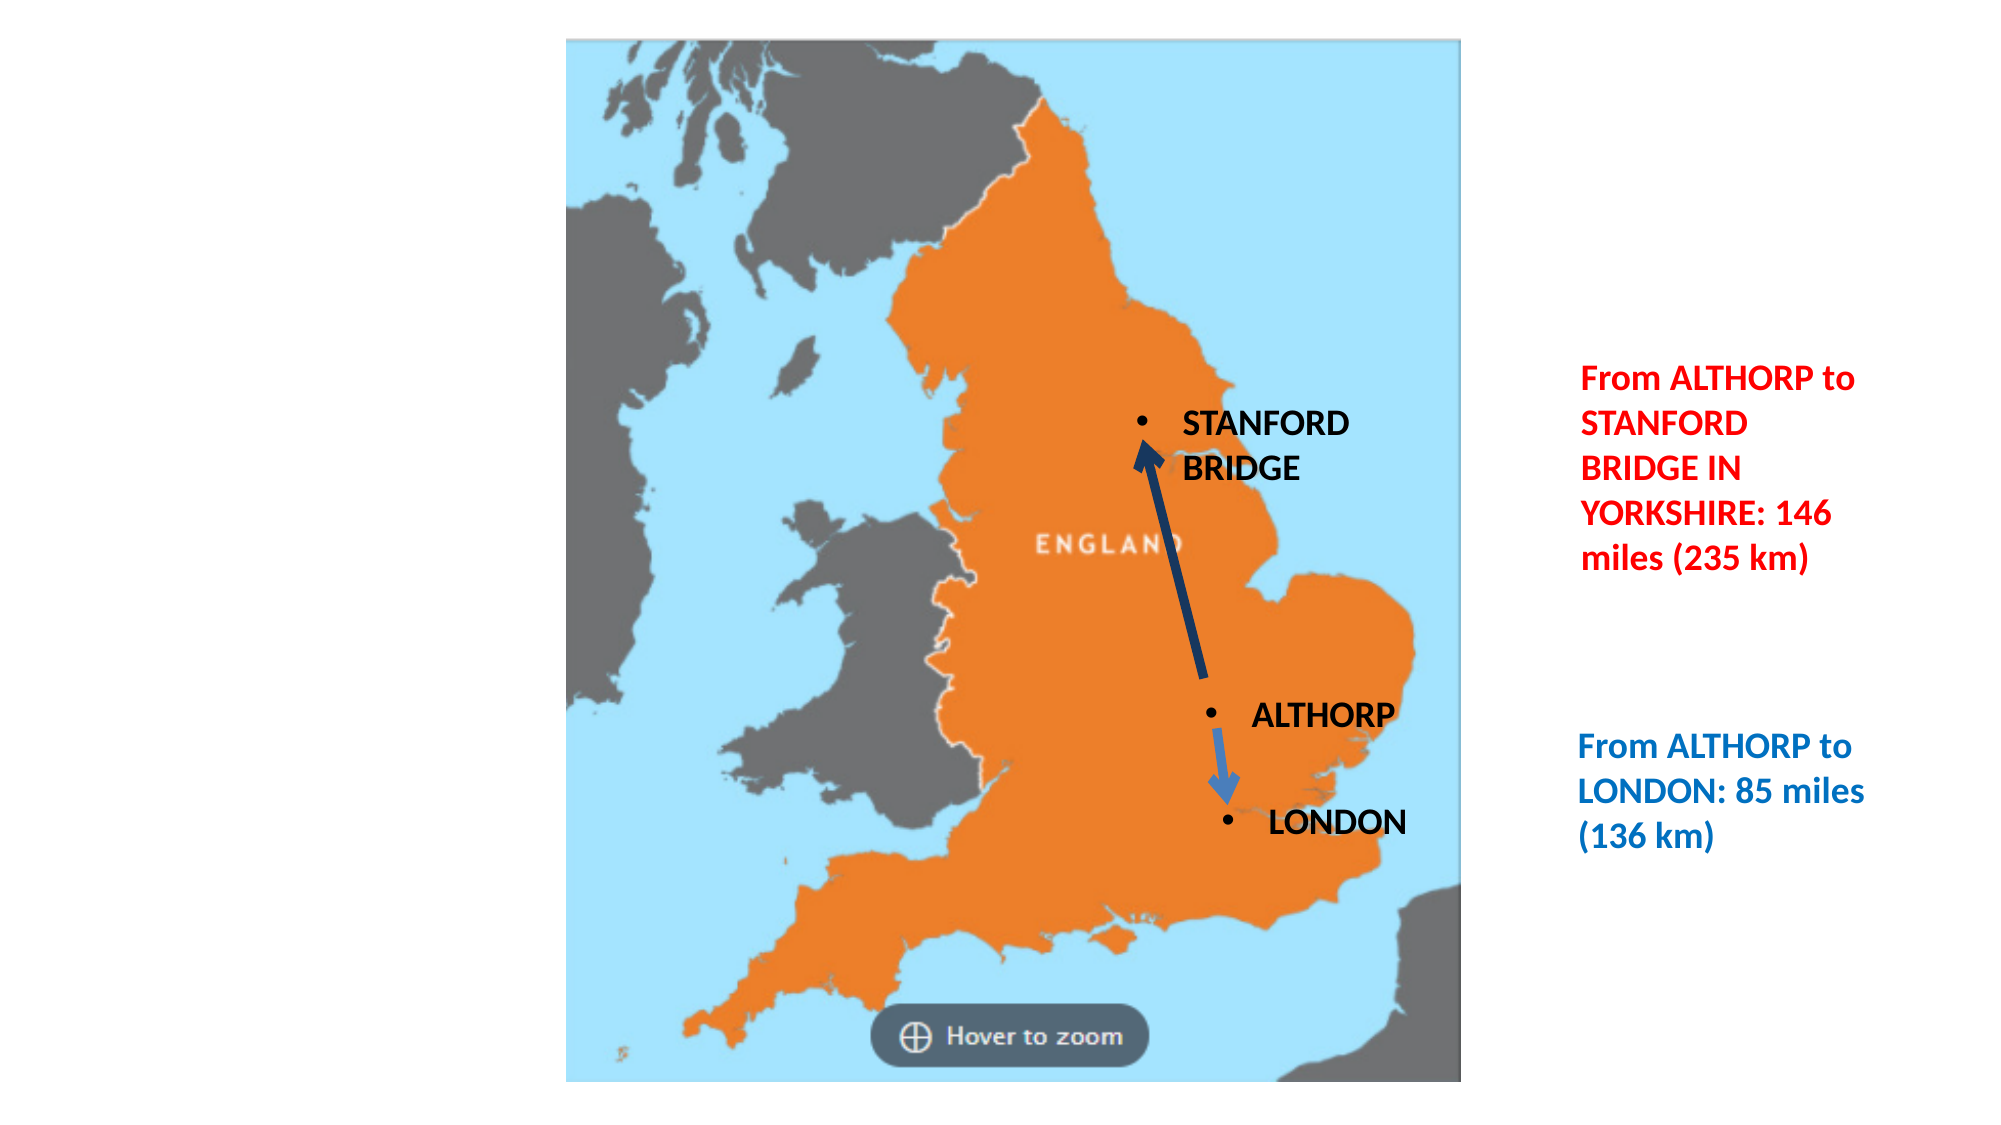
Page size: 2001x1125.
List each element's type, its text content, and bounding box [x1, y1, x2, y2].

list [565, 35, 1461, 1083]
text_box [1216, 728, 1228, 806]
text_box From ALTHORP to LONDON: 85 miles (136 km) [1563, 713, 1925, 863]
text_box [1142, 439, 1205, 679]
text_box From ALTHORP to STANFORD BRIDGE IN YORKSHIRE: 146 miles (235 km) [1566, 345, 1880, 586]
